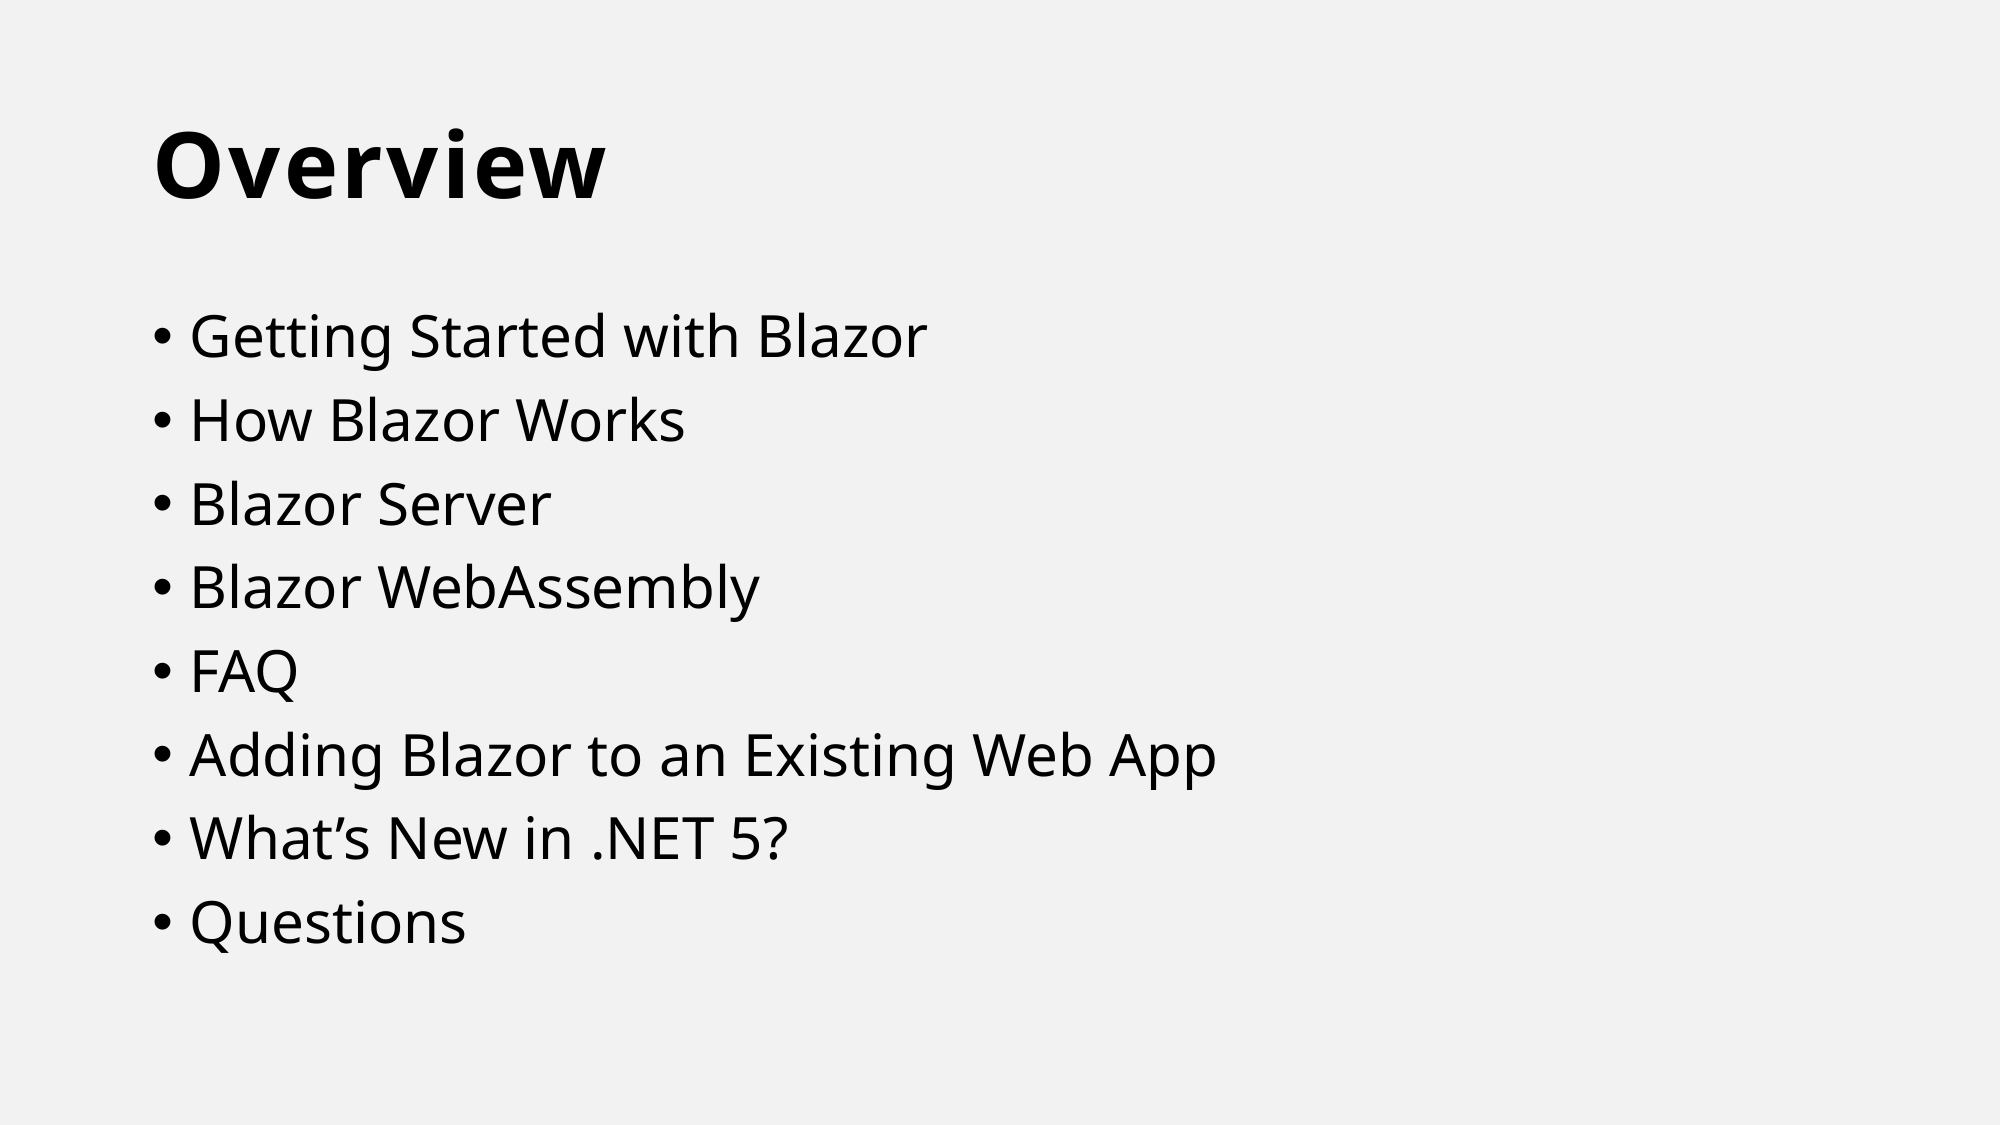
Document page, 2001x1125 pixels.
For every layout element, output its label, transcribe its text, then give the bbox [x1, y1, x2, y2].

title Overview [137, 59, 1863, 278]
list Getting Started with Blazor How Blazor Works Blazor Server Blazor WebAssembly FAQ Adding Blazor to an Existing Web App What’s New in .NET 5? Questions [137, 299, 1863, 1014]
